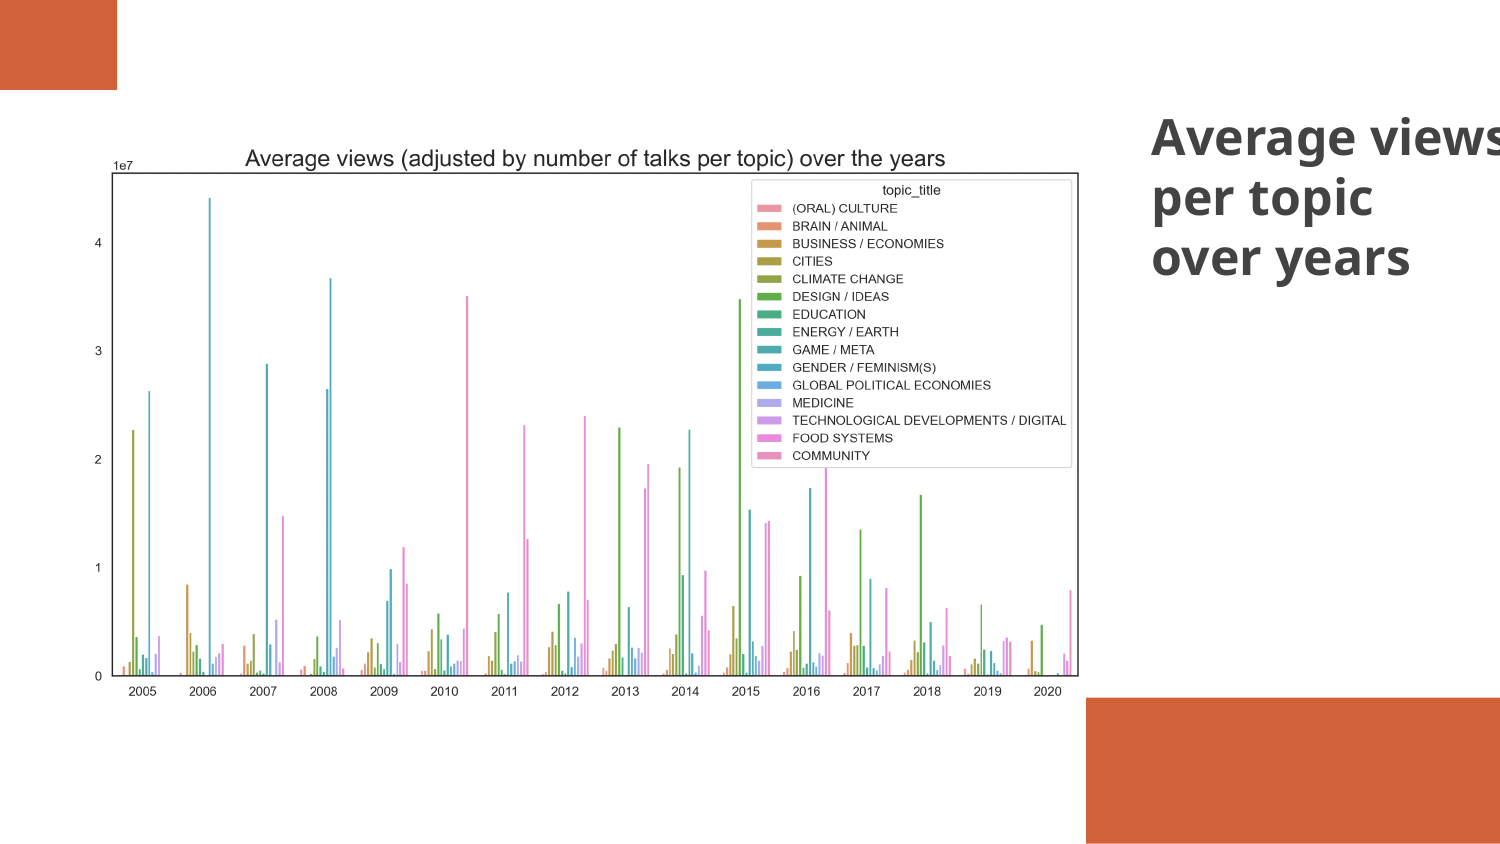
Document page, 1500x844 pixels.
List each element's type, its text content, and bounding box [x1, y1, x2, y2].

picture [85, 141, 1087, 706]
title Average views per topic over years [1136, 89, 1500, 396]
text_box [0, 0, 118, 90]
text_box [1086, 697, 1500, 844]
